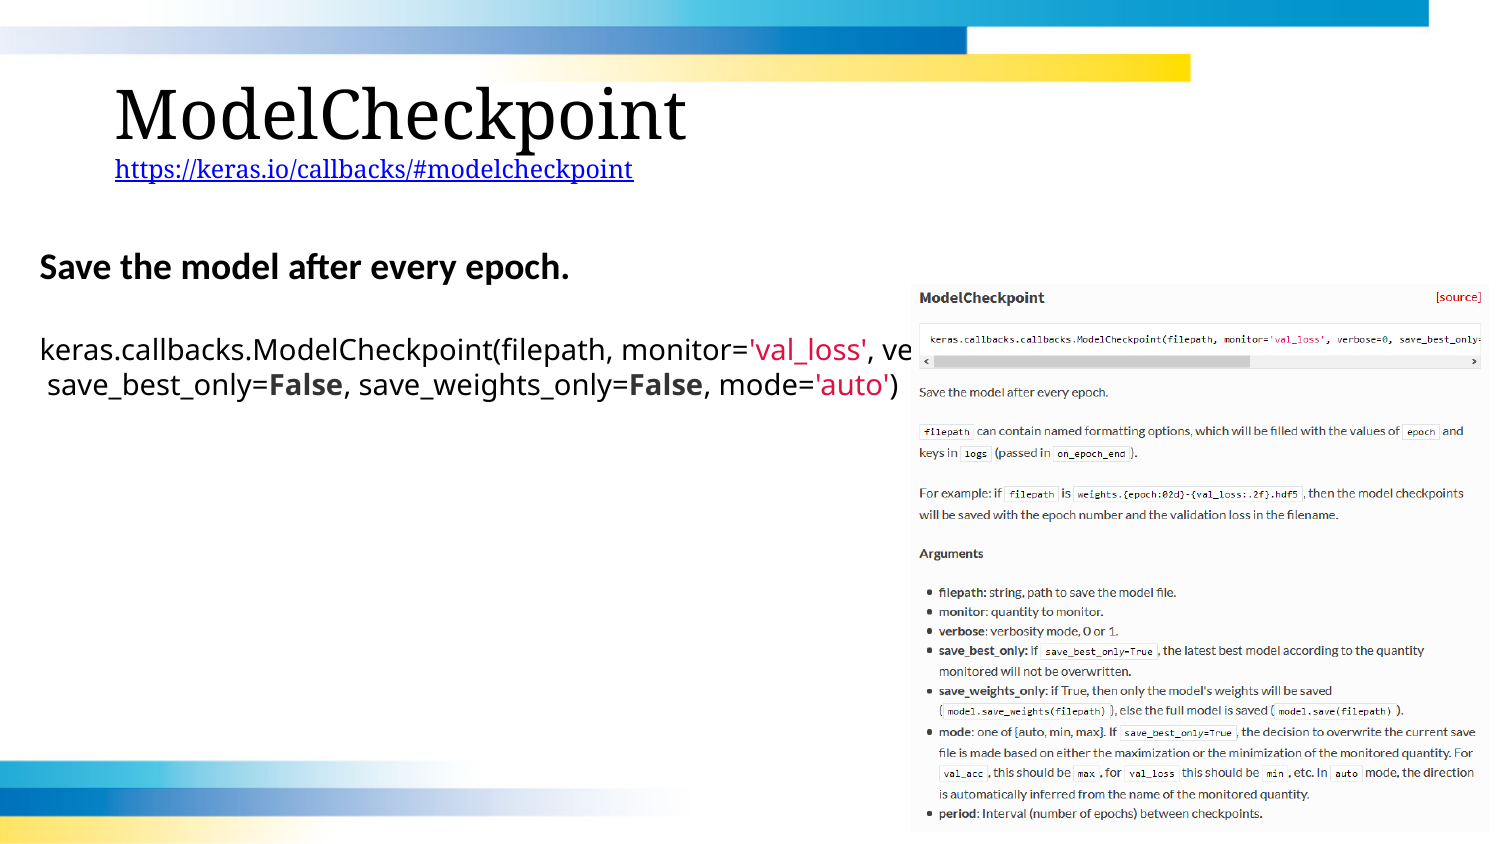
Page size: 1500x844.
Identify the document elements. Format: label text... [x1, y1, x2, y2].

text_box Save the model after every epoch. keras.callbacks.ModelCheckpoint(filepath, monitor='val_loss', verbose=0, save_best_only=False, save_weights_only=False, mode='auto') [24, 234, 1238, 409]
picture [0, 0, 1500, 844]
text_box ModelCheckpoint https://keras.io/callbacks/#modelcheckpoint [99, 58, 1450, 200]
text_box [74, 33, 1425, 175]
